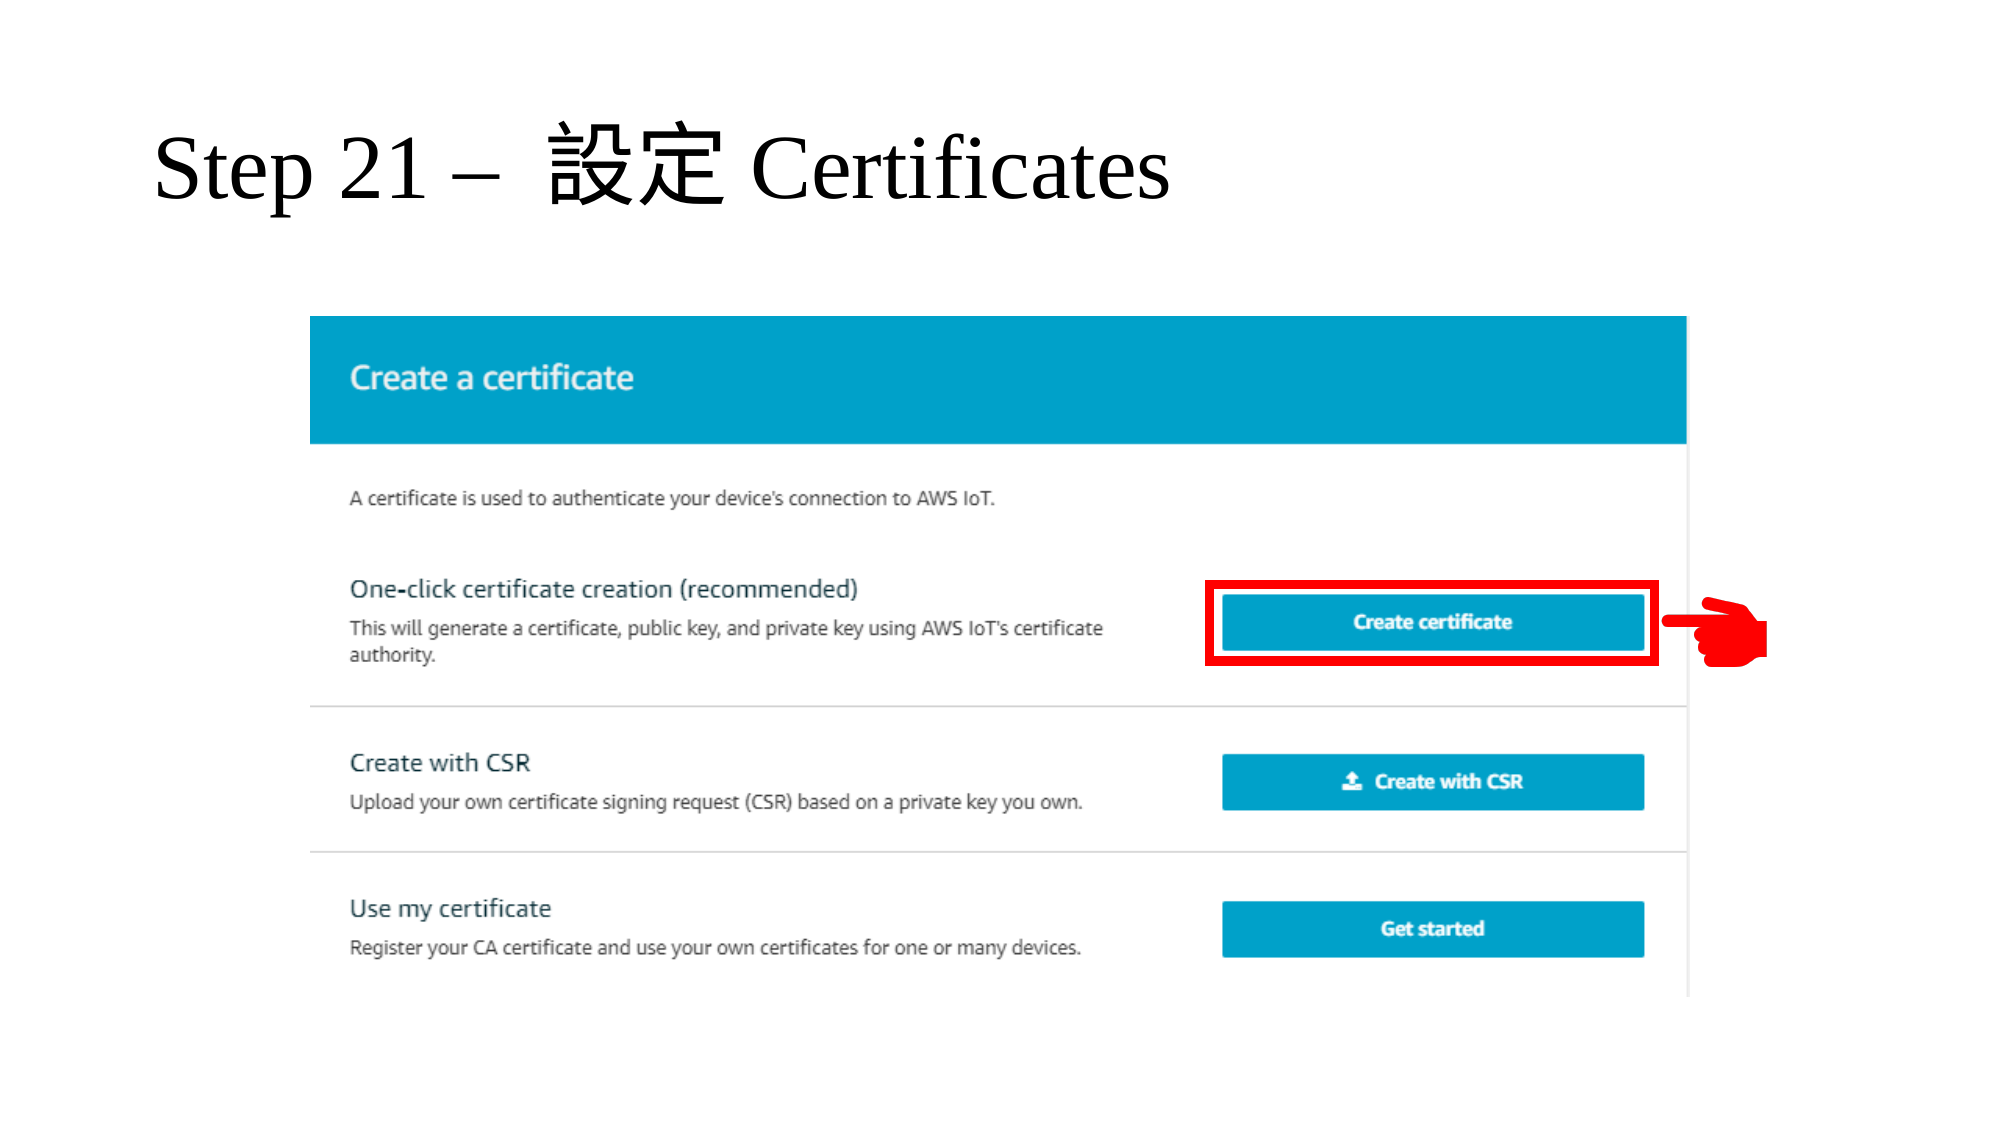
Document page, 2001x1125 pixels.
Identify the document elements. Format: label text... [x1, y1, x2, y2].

picture [1654, 572, 1774, 692]
title Step 21 – 設定Certificates [137, 59, 1863, 278]
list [310, 316, 1690, 997]
